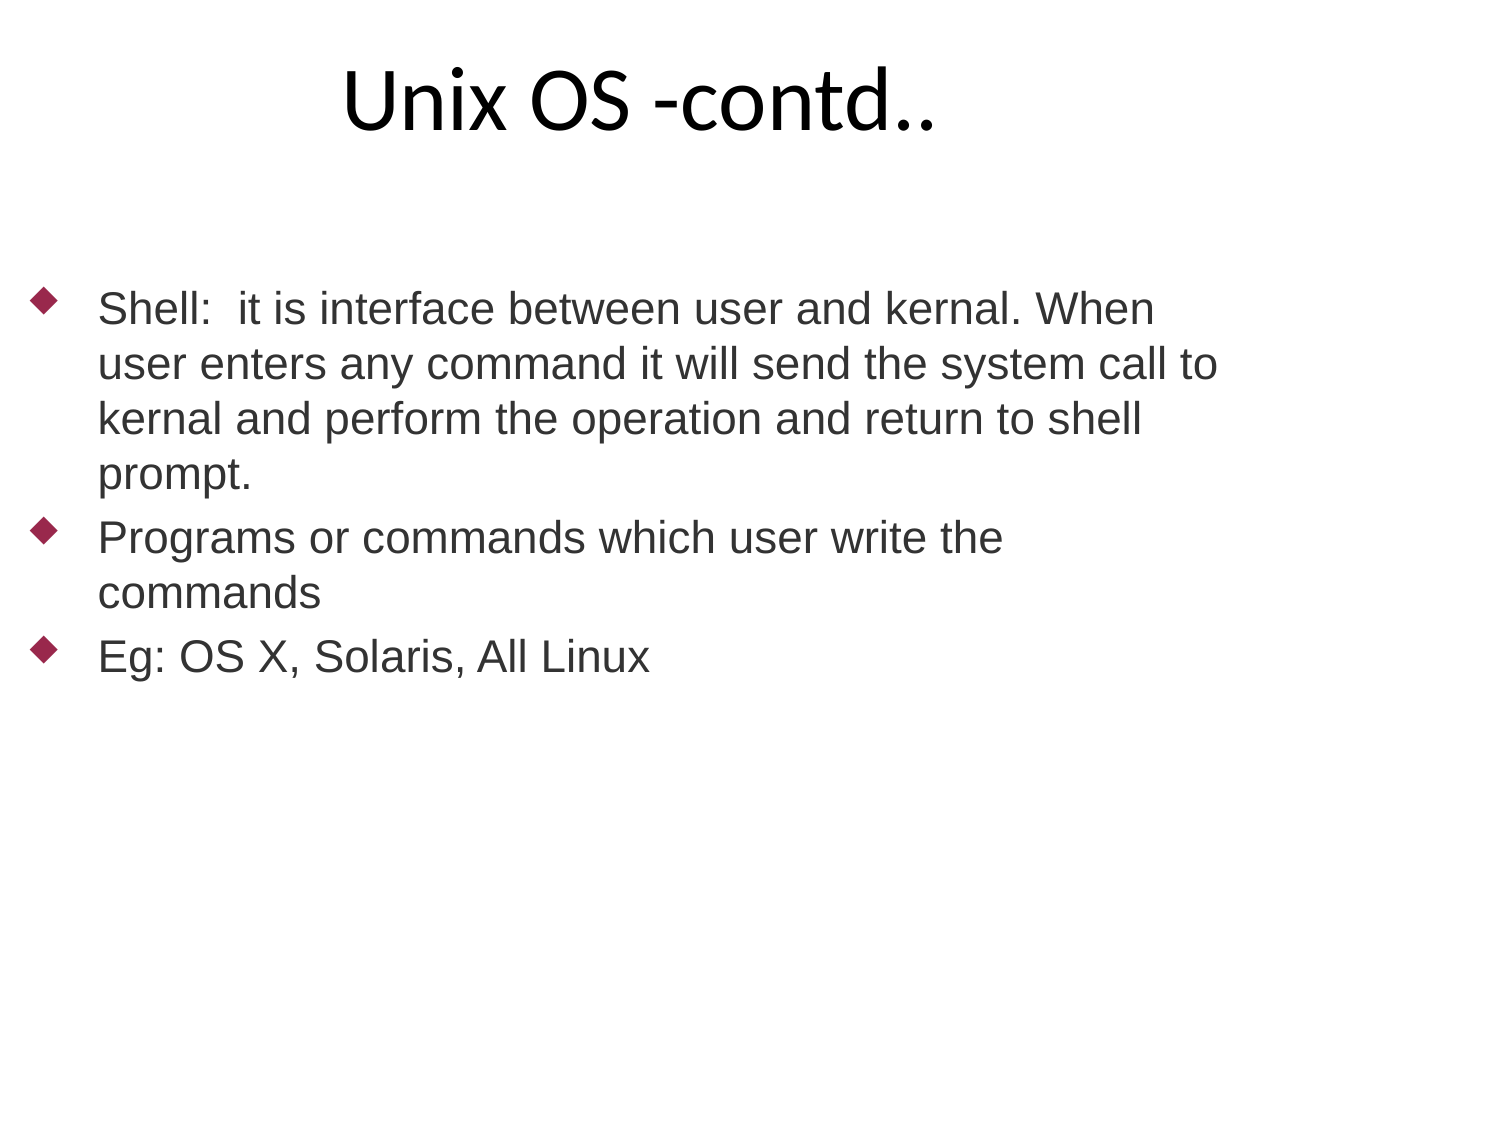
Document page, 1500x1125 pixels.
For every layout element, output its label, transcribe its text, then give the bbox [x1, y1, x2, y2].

title Unix OS -contd.. [0, 0, 1281, 188]
list Shell: it is interface between user and kernal. When user enters any command it will send the system call to kernal and perform the operation and return to shell prompt. Programs or commands which user write the commands Eg: OS X, Solaris, All Linux [0, 270, 1253, 980]
